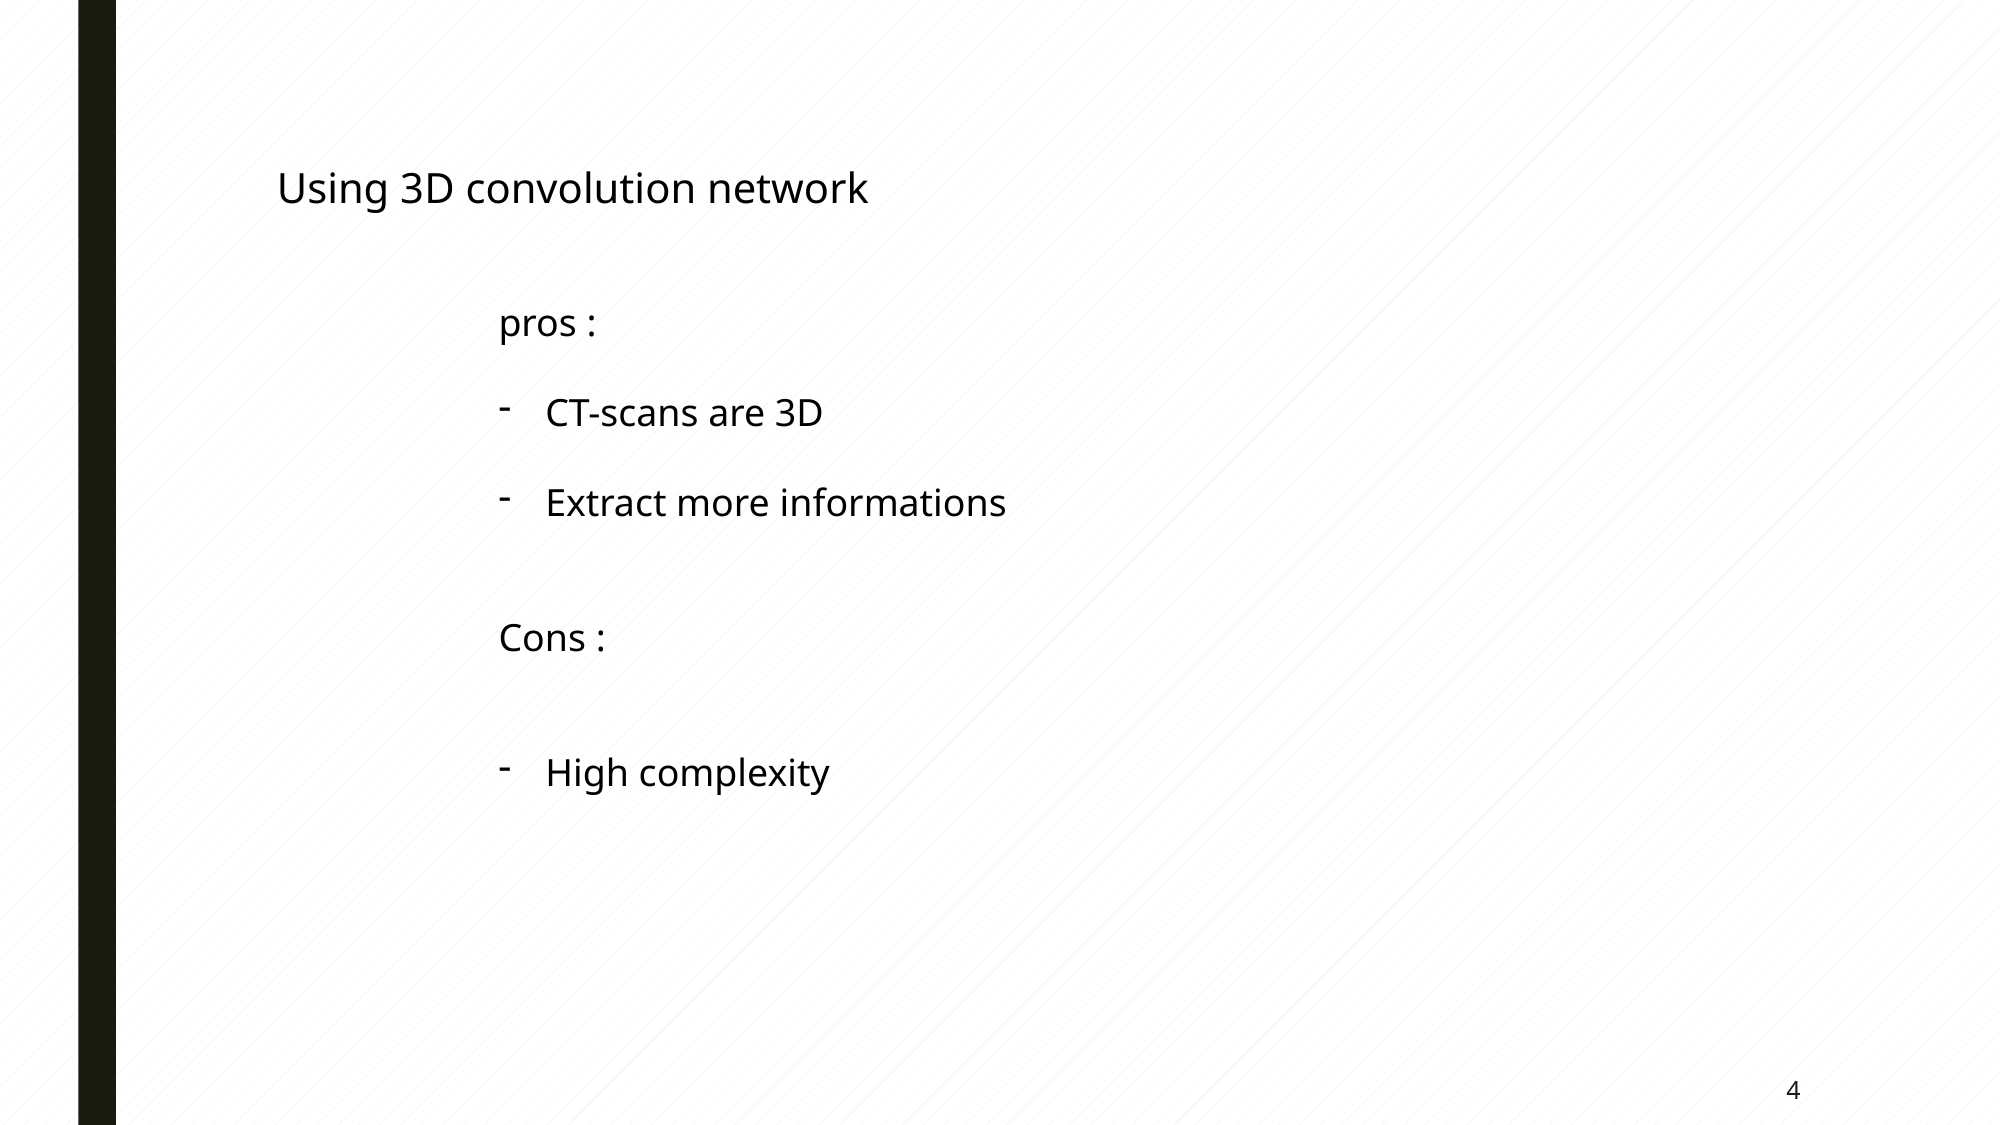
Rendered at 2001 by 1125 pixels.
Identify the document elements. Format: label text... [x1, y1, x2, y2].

text_box Using 3D convolution network [262, 154, 1023, 219]
slide_number 4 [1553, 1058, 1816, 1125]
text_box pros : CT-scans are 3D Extract more informations Cons : High complexity [483, 291, 1730, 891]
